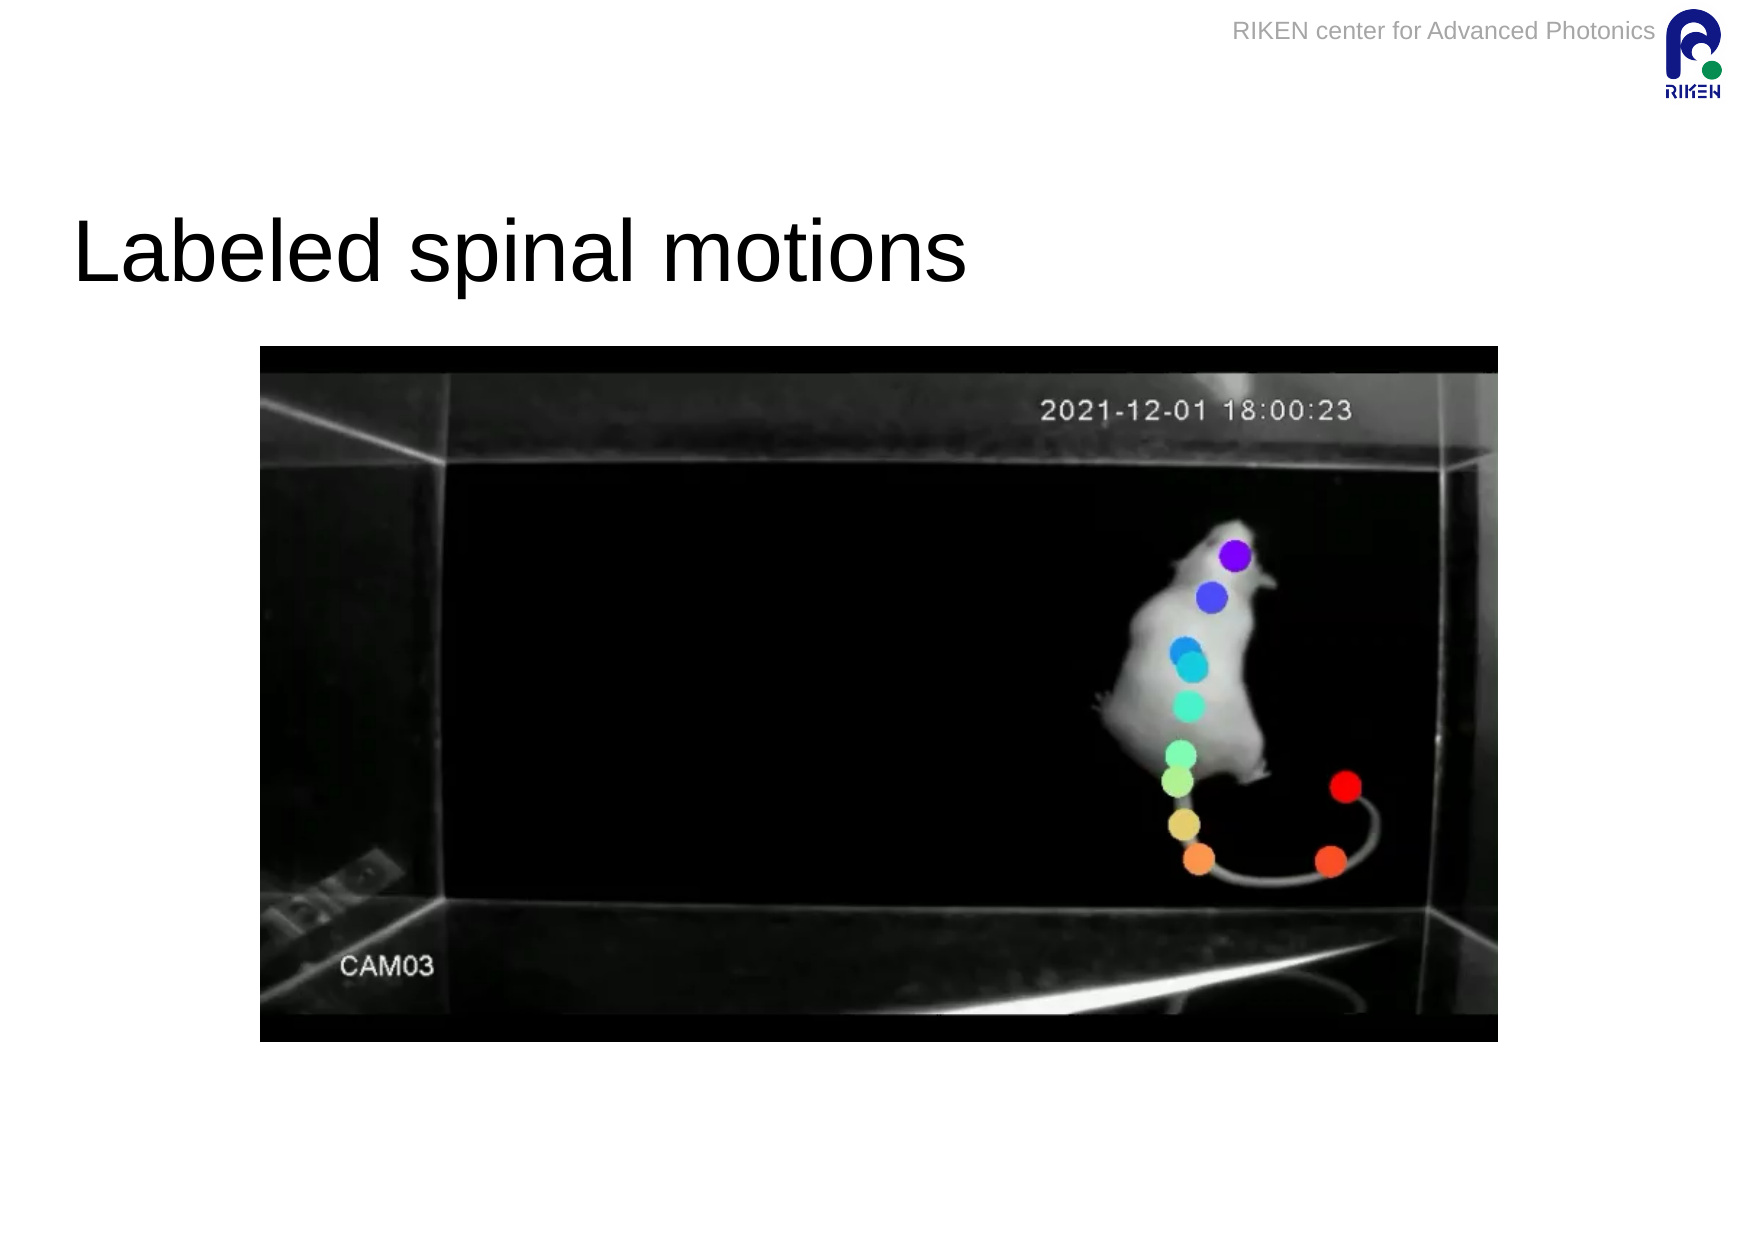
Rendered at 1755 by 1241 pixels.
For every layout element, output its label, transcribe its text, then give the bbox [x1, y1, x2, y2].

text_box Labeled spinal motions [57, 186, 985, 307]
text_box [259, 345, 1499, 1043]
picture [1666, 9, 1722, 99]
